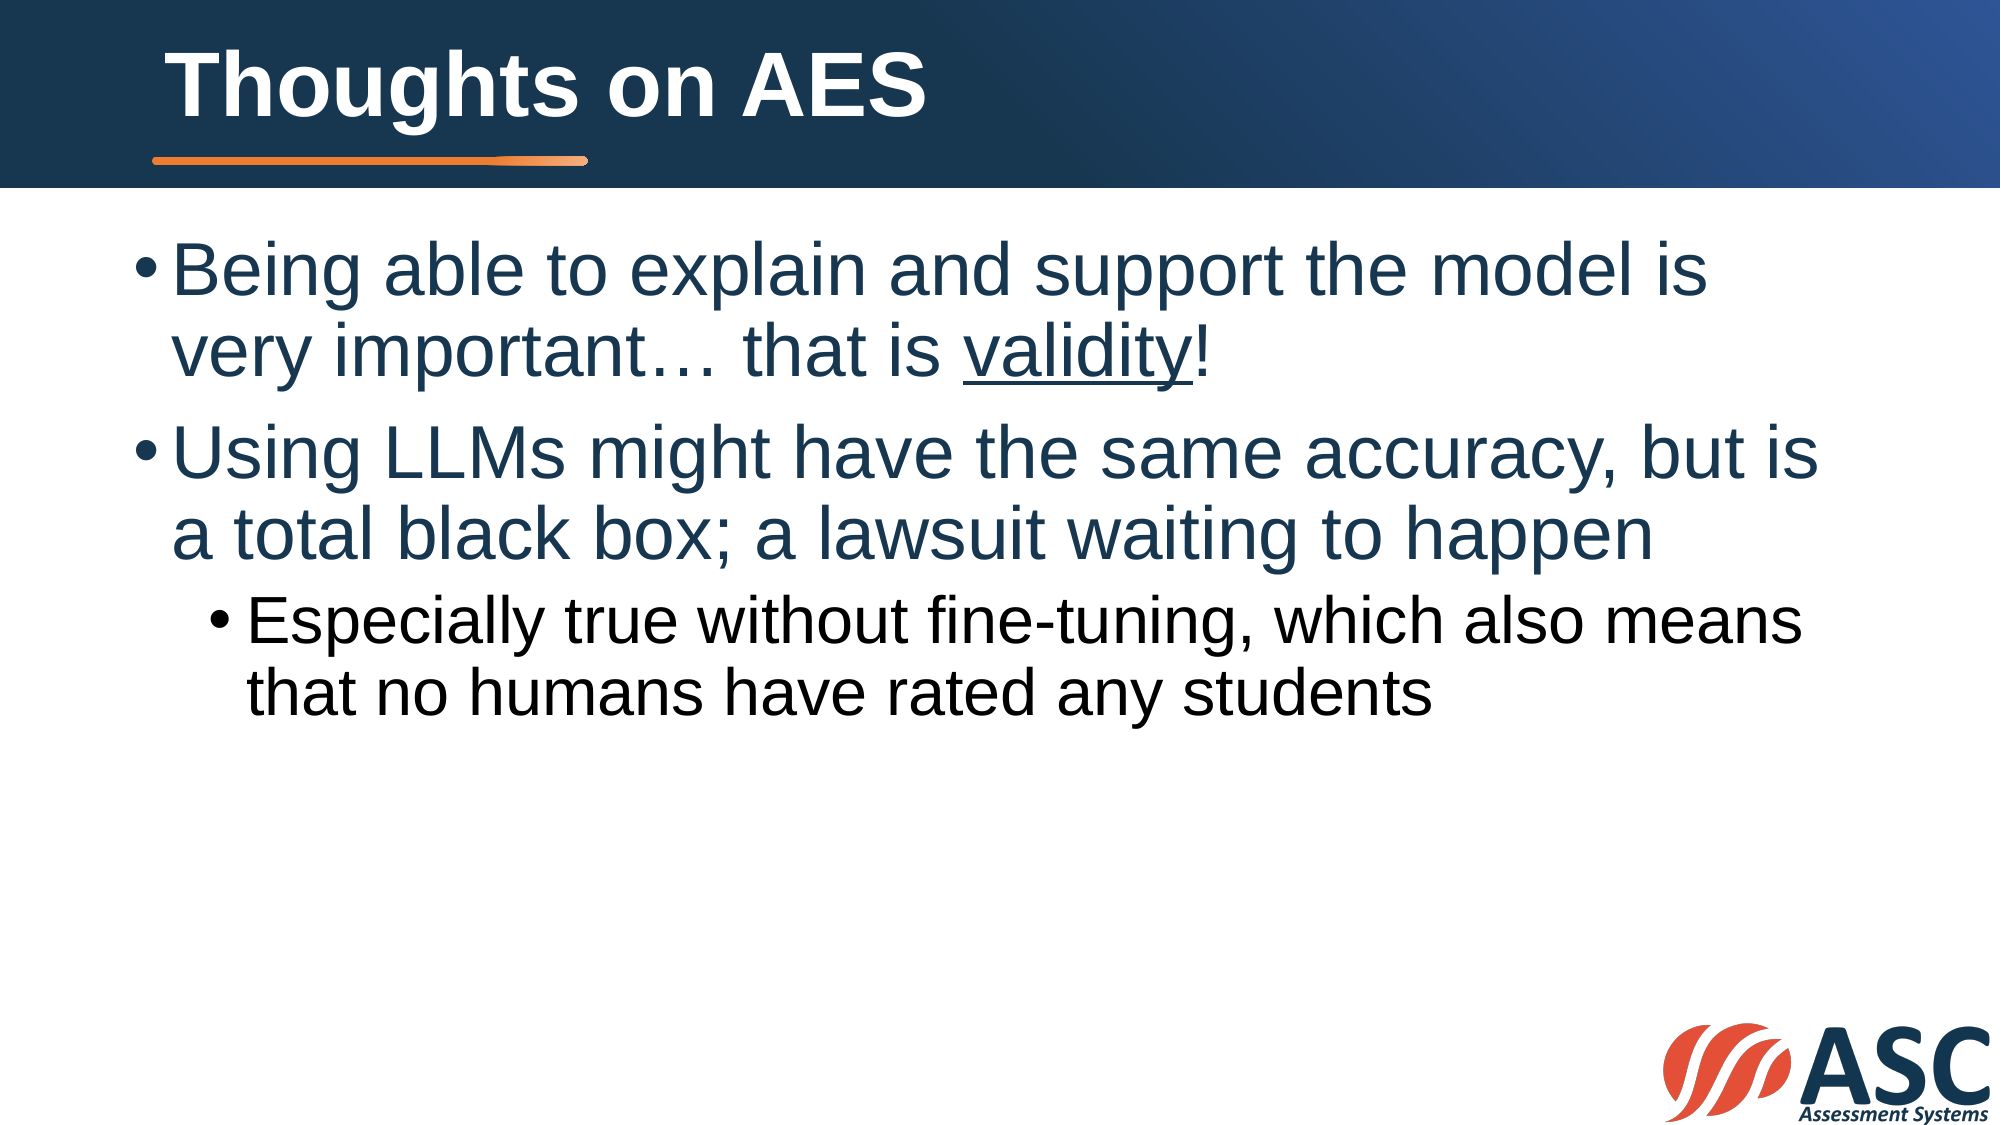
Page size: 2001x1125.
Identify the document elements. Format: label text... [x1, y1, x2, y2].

picture [1662, 1022, 2000, 1125]
title Thoughts on AES [149, 24, 1656, 148]
list Being able to explain and support the model is very important… that is validity! Using LLMs might have the same accuracy, but is a total black box; a lawsuit waiting to happen Especially true without fine-tuning, which also means that no humans have rated any students [119, 223, 1844, 986]
